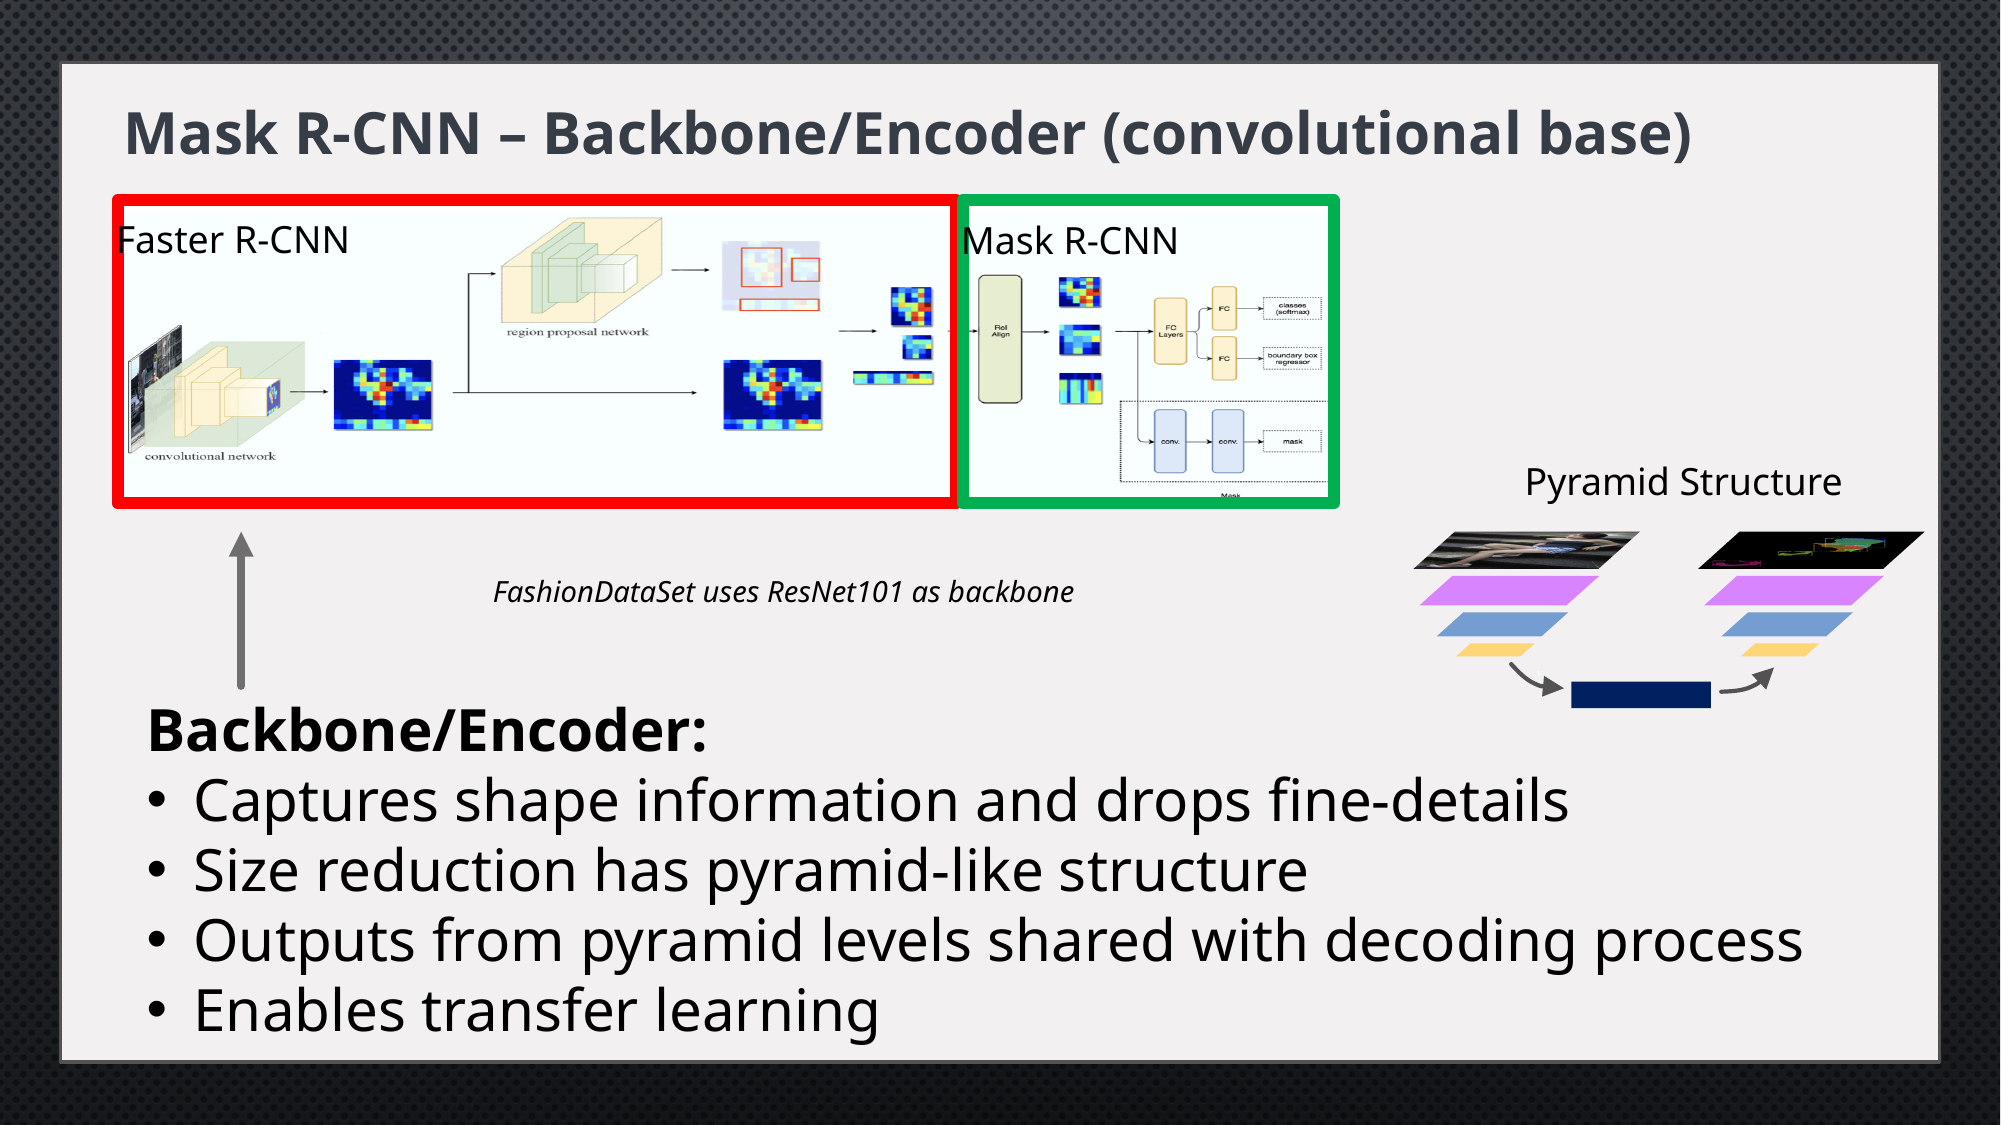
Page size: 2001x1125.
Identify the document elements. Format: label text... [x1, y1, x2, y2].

text_box Pyramid Structure [1509, 450, 1859, 510]
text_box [117, 200, 1339, 504]
text_box Mask R-CNN – Backbone/Encoder (convolutional base) [108, 88, 1708, 174]
text_box FashionDataSet uses ResNet101 as backbone [478, 565, 1270, 616]
text_box Backbone/Encoder: Captures shape information and drops fine-details Size reduction has pyramid-like structure Outputs from pyramid levels shared with decoding process Enables transfer learning [131, 685, 1820, 1121]
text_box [1413, 531, 1925, 709]
